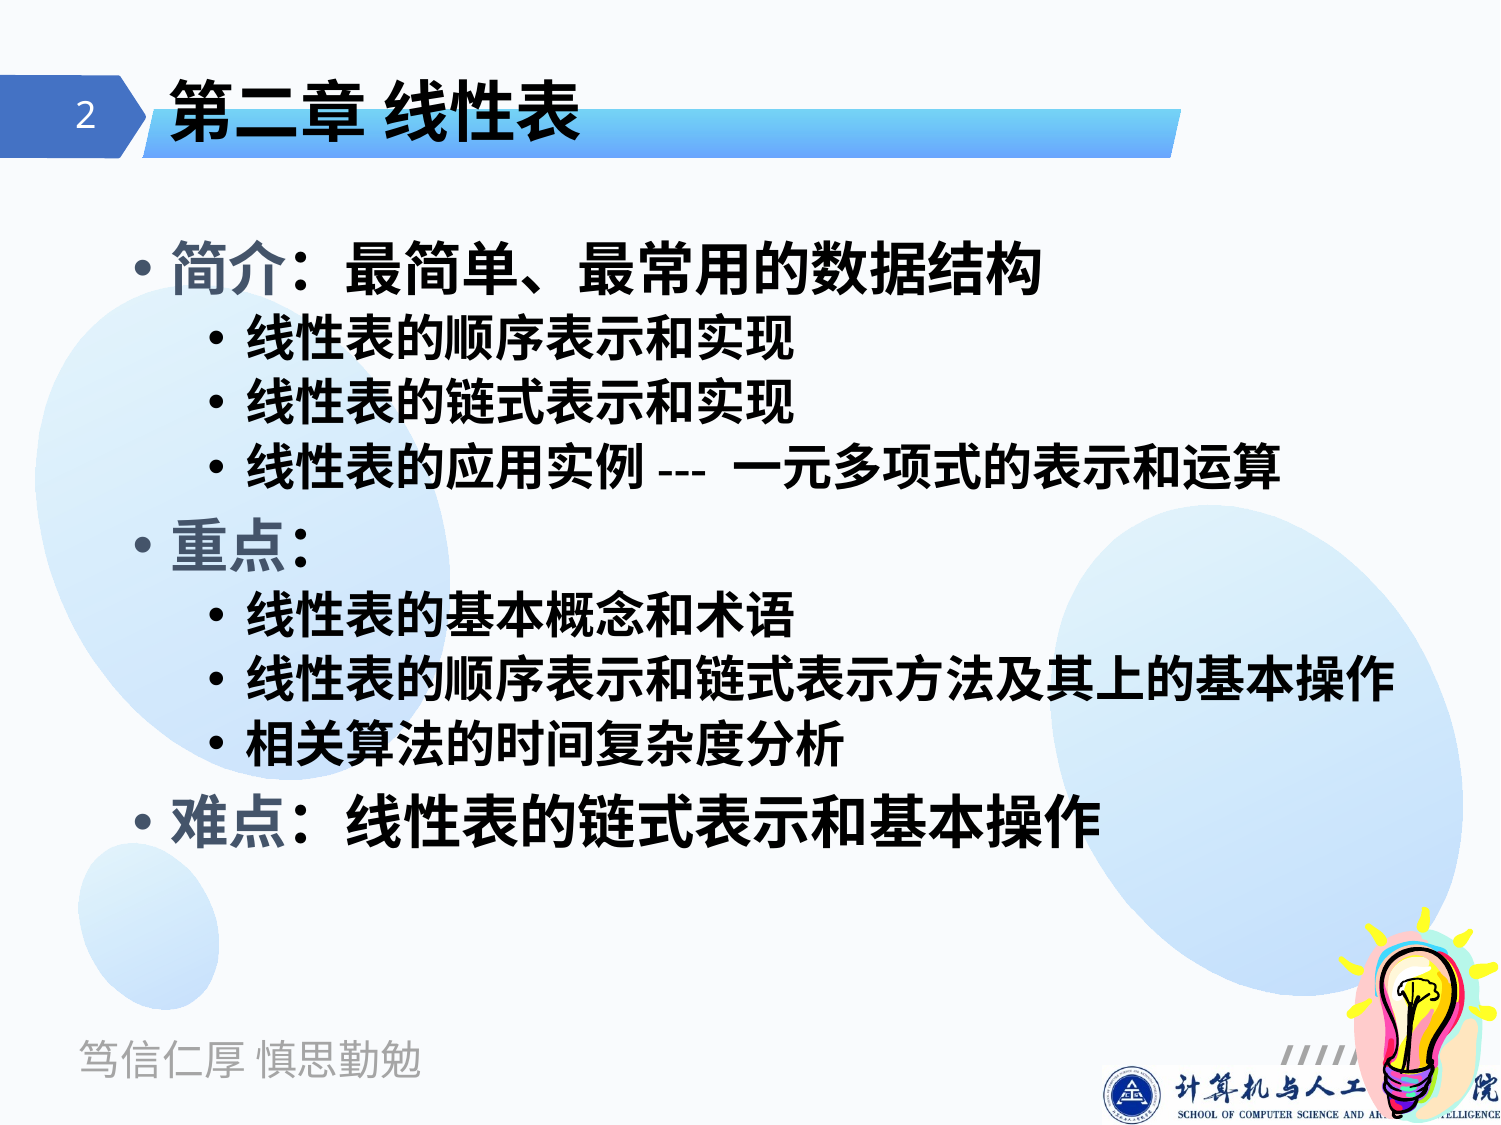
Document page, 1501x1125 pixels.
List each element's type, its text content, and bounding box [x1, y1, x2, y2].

title 第二章 线性表 [152, 59, 1181, 158]
picture [1102, 904, 1501, 1125]
list 简介：最简单、最常用的数据结构 线性表的顺序表示和实现 线性表的链式表示和实现 线性表的应用实例--- 一元多项式的表示和运算 重点： 线性表的基本概念和术语 线性表的顺序表示和链式表示方法及其上的基本操作 相关算法的时间复杂度分析 难点：线性表的链式表示和基本操作 [117, 232, 1456, 908]
